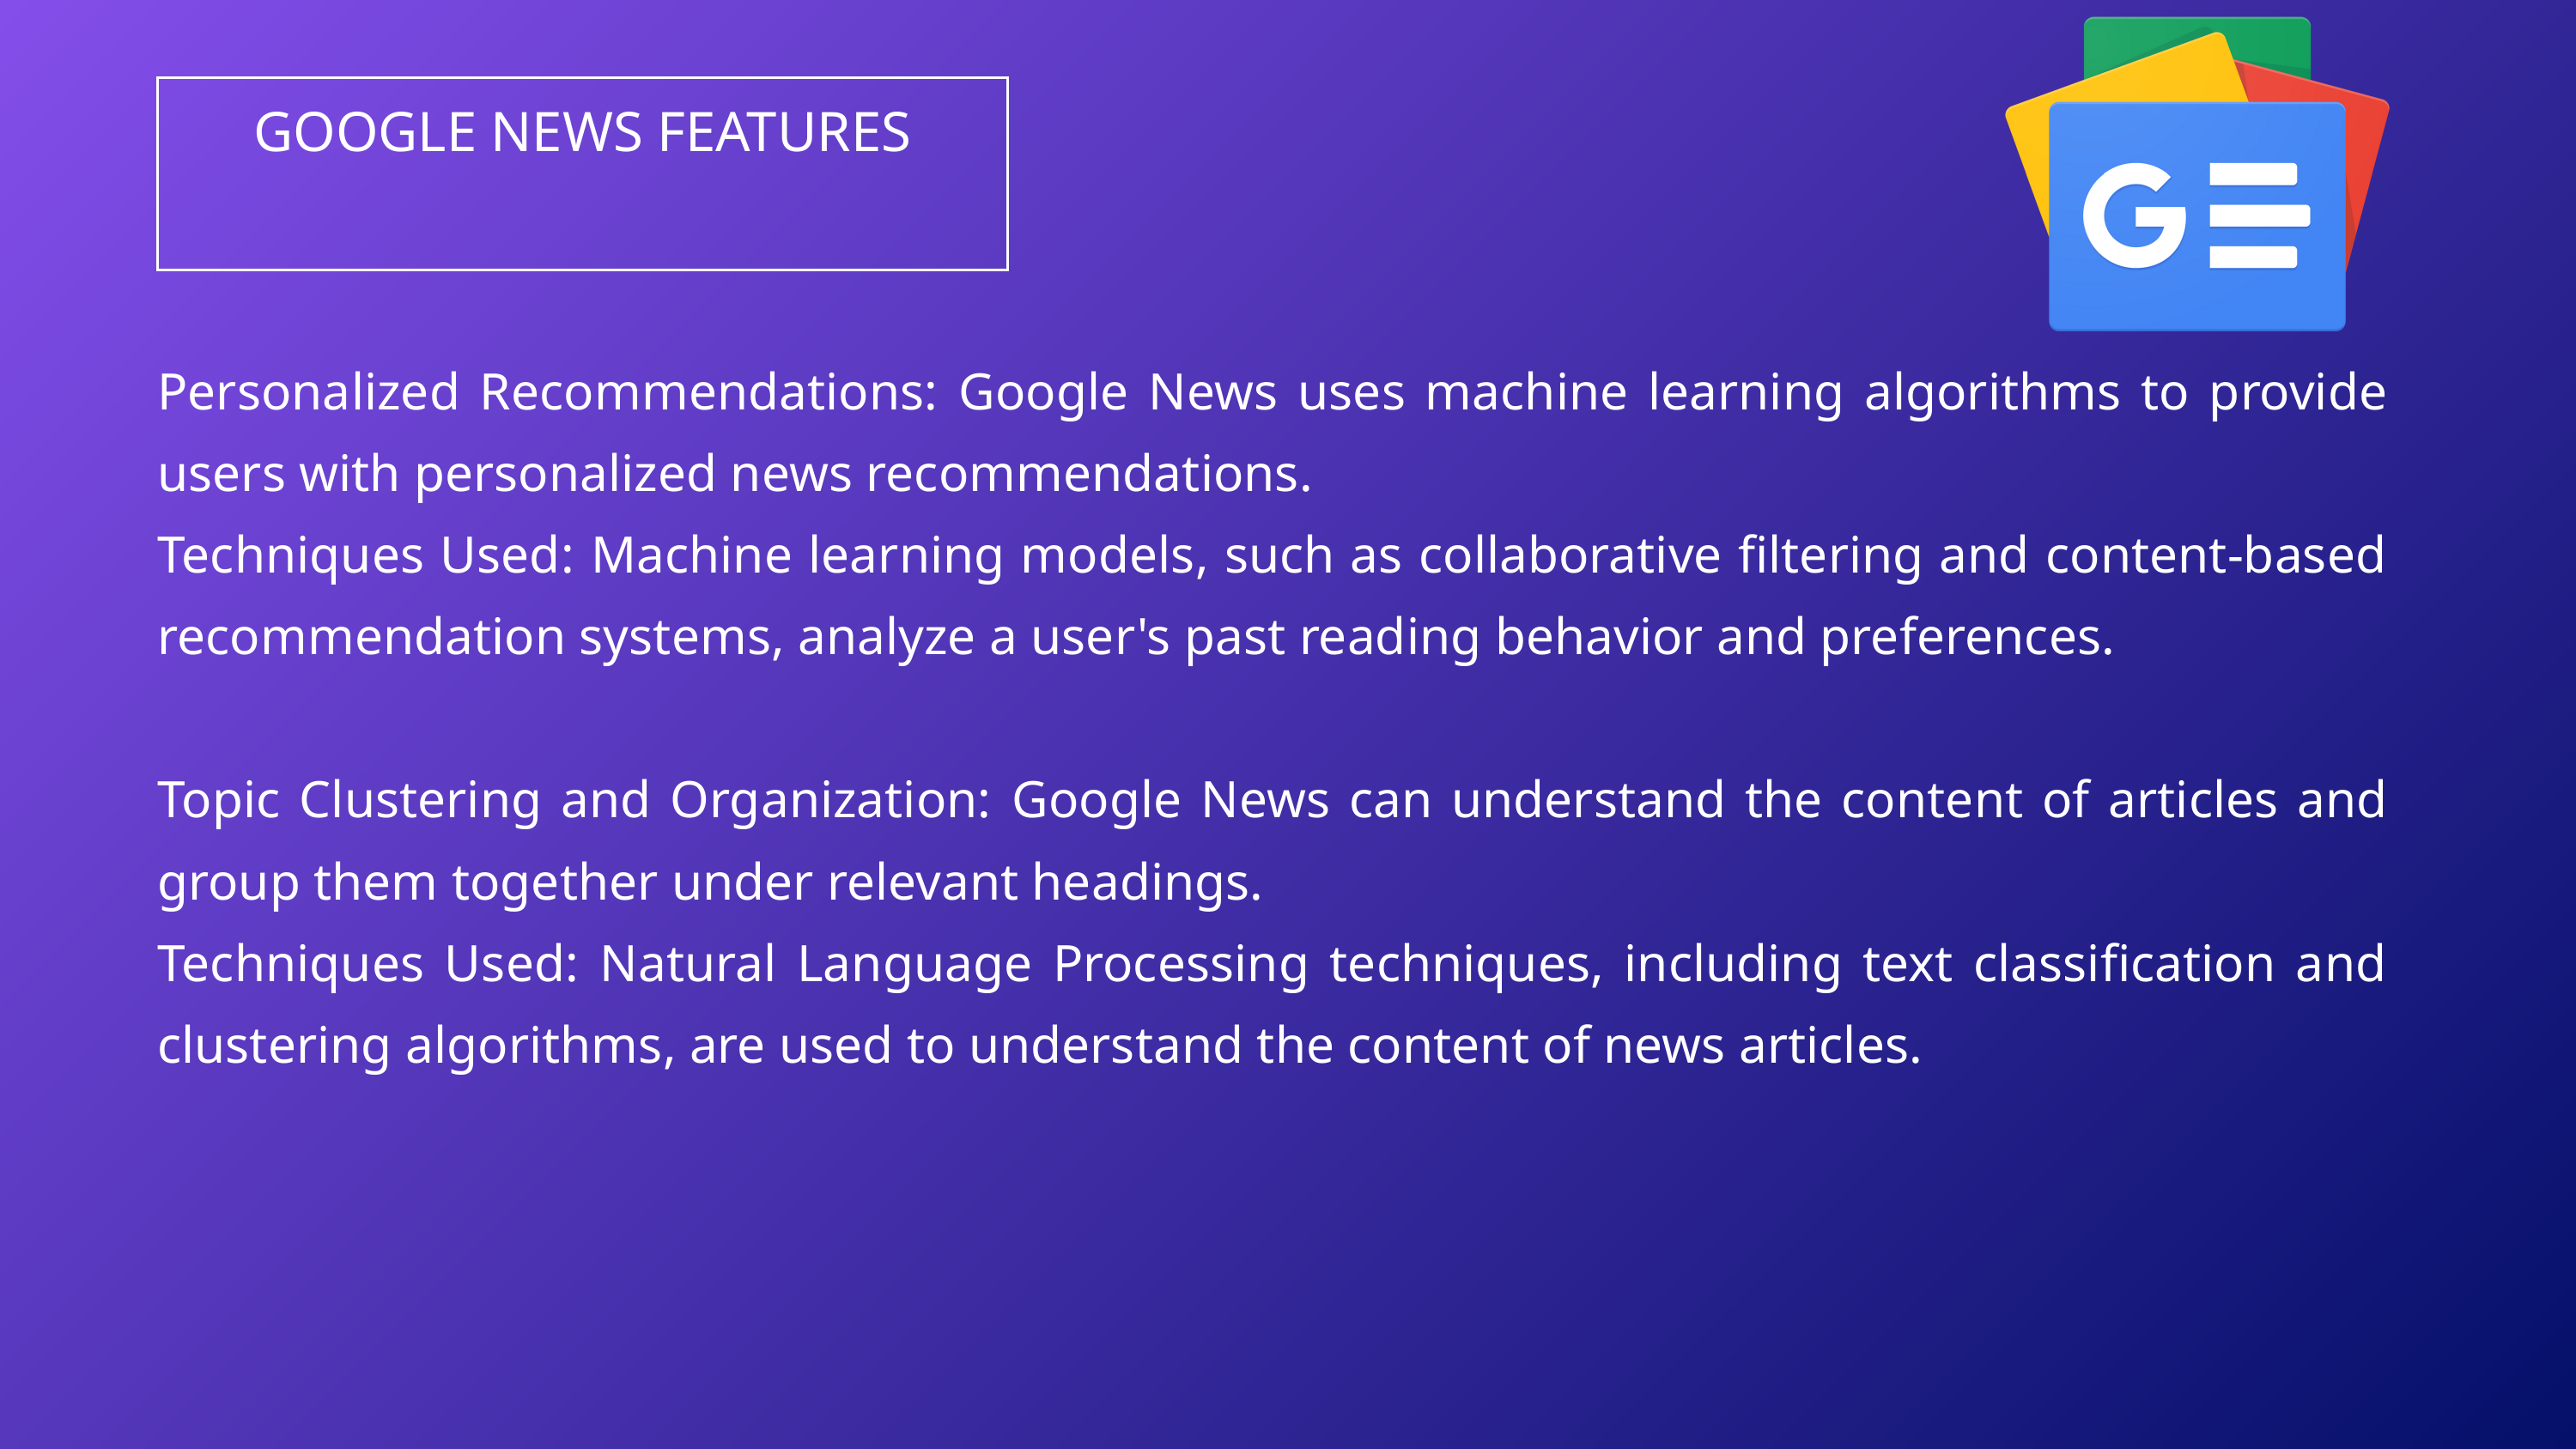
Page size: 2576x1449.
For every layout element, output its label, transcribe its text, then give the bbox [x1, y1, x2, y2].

text_box Personalized Recommendations: Google News uses machine learning algorithms to provide users with personalized news recommendations. Techniques Used: Machine learning models, such as collaborative filtering and content-based recommendation systems, analyze a user's past reading behavior and preferences. Topic Clustering and Organization: Google News can understand the content of articles and group them together under relevant headings. Techniques Used: Natural Language Processing techniques, including text classification and clustering algorithms, are used to understand the content of news articles. [157, 338, 2391, 1319]
text_box [2004, 0, 2391, 367]
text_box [157, 77, 1008, 270]
